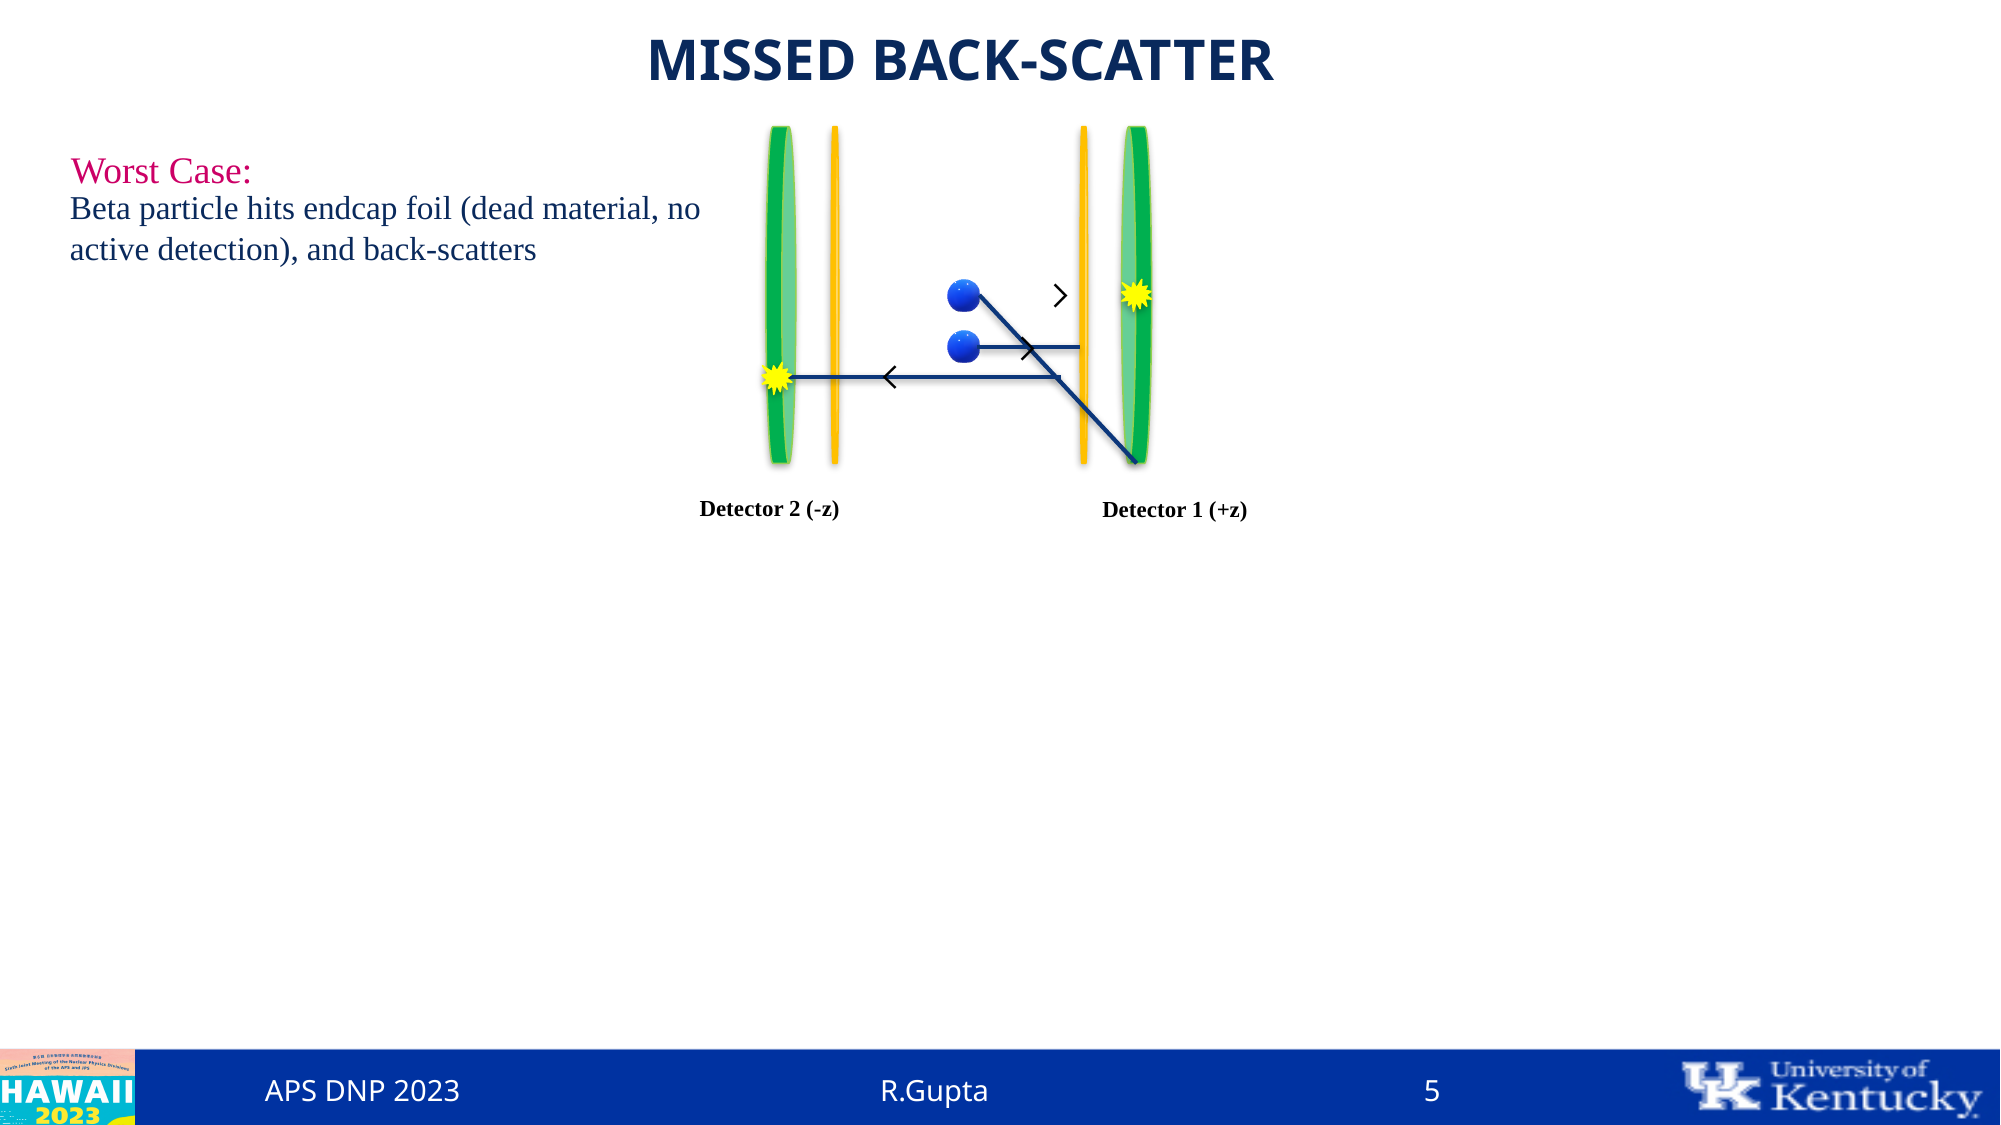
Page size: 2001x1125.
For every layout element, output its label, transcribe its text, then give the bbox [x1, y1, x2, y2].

text_box [1079, 125, 1089, 294]
text_box [830, 125, 840, 373]
picture [0, 0, 2000, 1125]
text_box APS DNP 2023 R.Gupta 5 [249, 1064, 1529, 1115]
text_box [761, 361, 793, 396]
text_box Beta particle hits endcap foil (dead material, no active detection), and back-scatters [55, 179, 723, 274]
text_box [766, 388, 796, 465]
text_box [1123, 314, 1134, 446]
text_box [1120, 278, 1153, 313]
text_box [830, 387, 840, 465]
text_box [1130, 305, 1153, 465]
text_box [1079, 416, 1088, 465]
text_box [1120, 125, 1153, 294]
text_box Detector 1 (+z) [1087, 487, 1314, 530]
text_box MISSED BACK-SCATTER [234, 16, 1702, 97]
text_box [783, 132, 795, 370]
text_box [1079, 304, 1089, 404]
text_box [765, 125, 797, 373]
text_box Detector 2 (-z) [684, 485, 910, 528]
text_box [1123, 131, 1134, 281]
text_box [1120, 308, 1127, 446]
text_box Worst Case: [56, 138, 268, 199]
text_box [785, 392, 793, 458]
